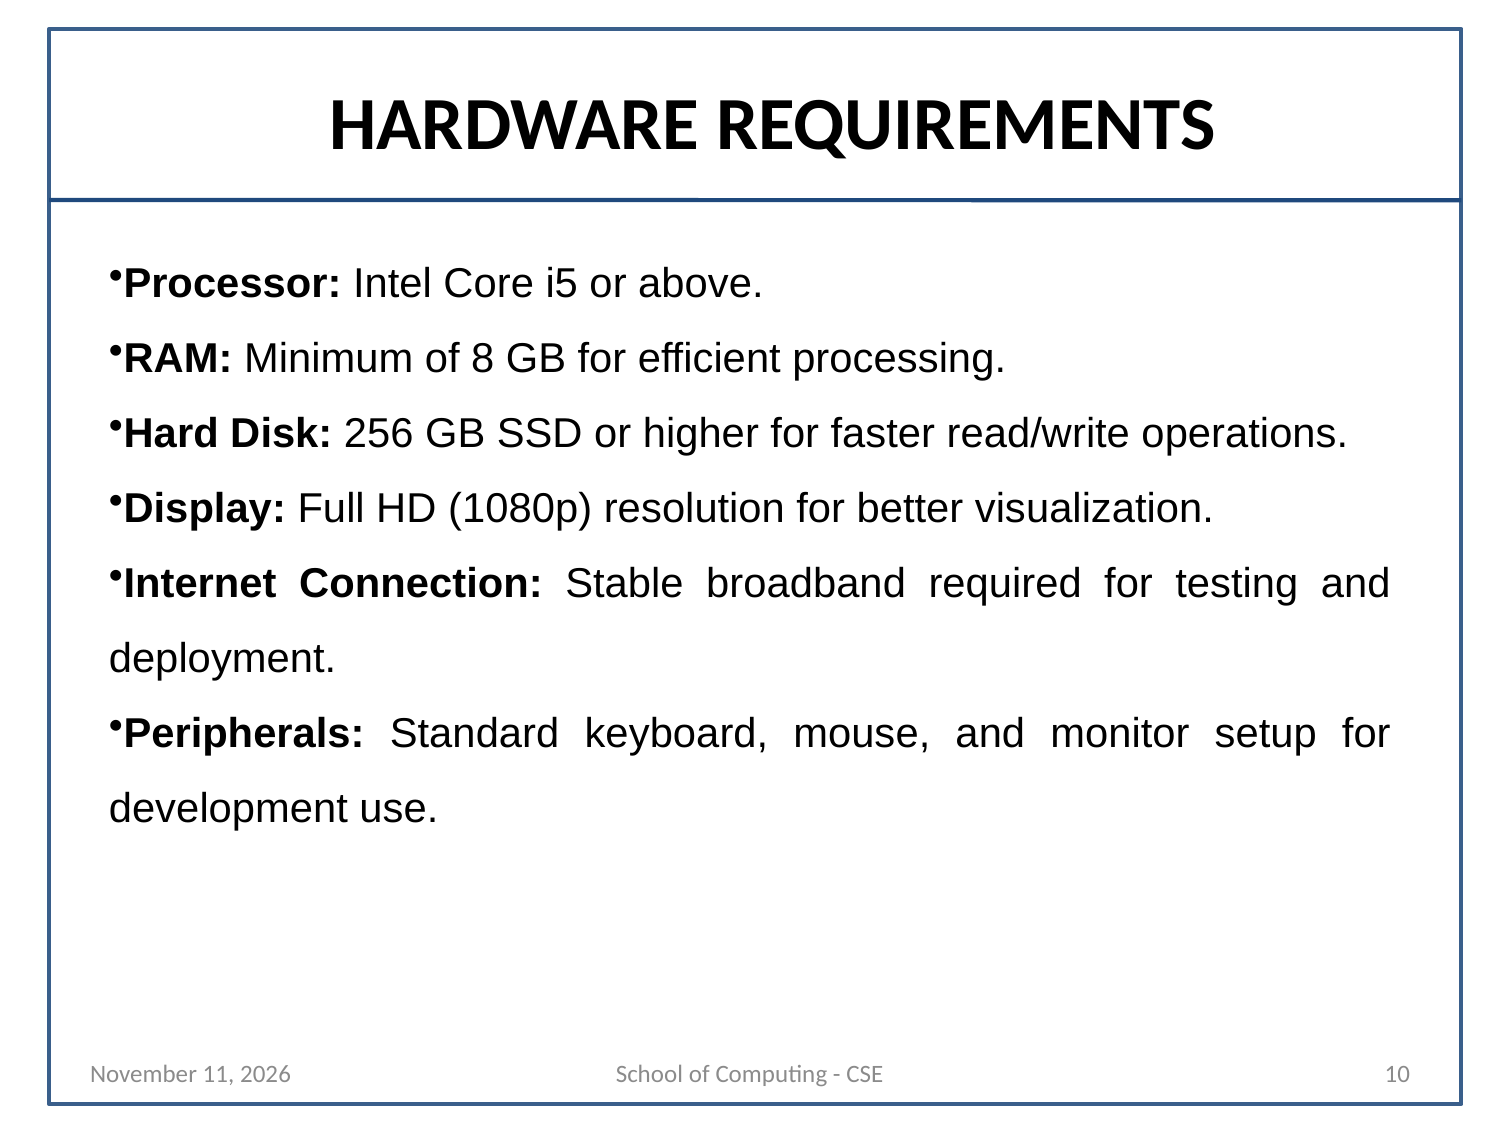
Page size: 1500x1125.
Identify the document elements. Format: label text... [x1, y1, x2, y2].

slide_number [75, 1042, 425, 1103]
title Processor: Intel Core i5 or above. RAM: Minimum of 8 GB for efficient processing. Hard Disk: 256 GB SSD or higher for faster read/write operations. Display: Full HD (1080p) resolution for better visualization. Internet Connection: Stable broadband required for testing and deployment. Peripherals: Standard keyboard, mouse, and monitor setup for development use. [93, 223, 1407, 839]
slide_number 10 [1074, 1042, 1425, 1103]
text_box HARDWARE REQUIREMENTS [59, 66, 1441, 172]
footer School of Computing - CSE [512, 1042, 988, 1103]
